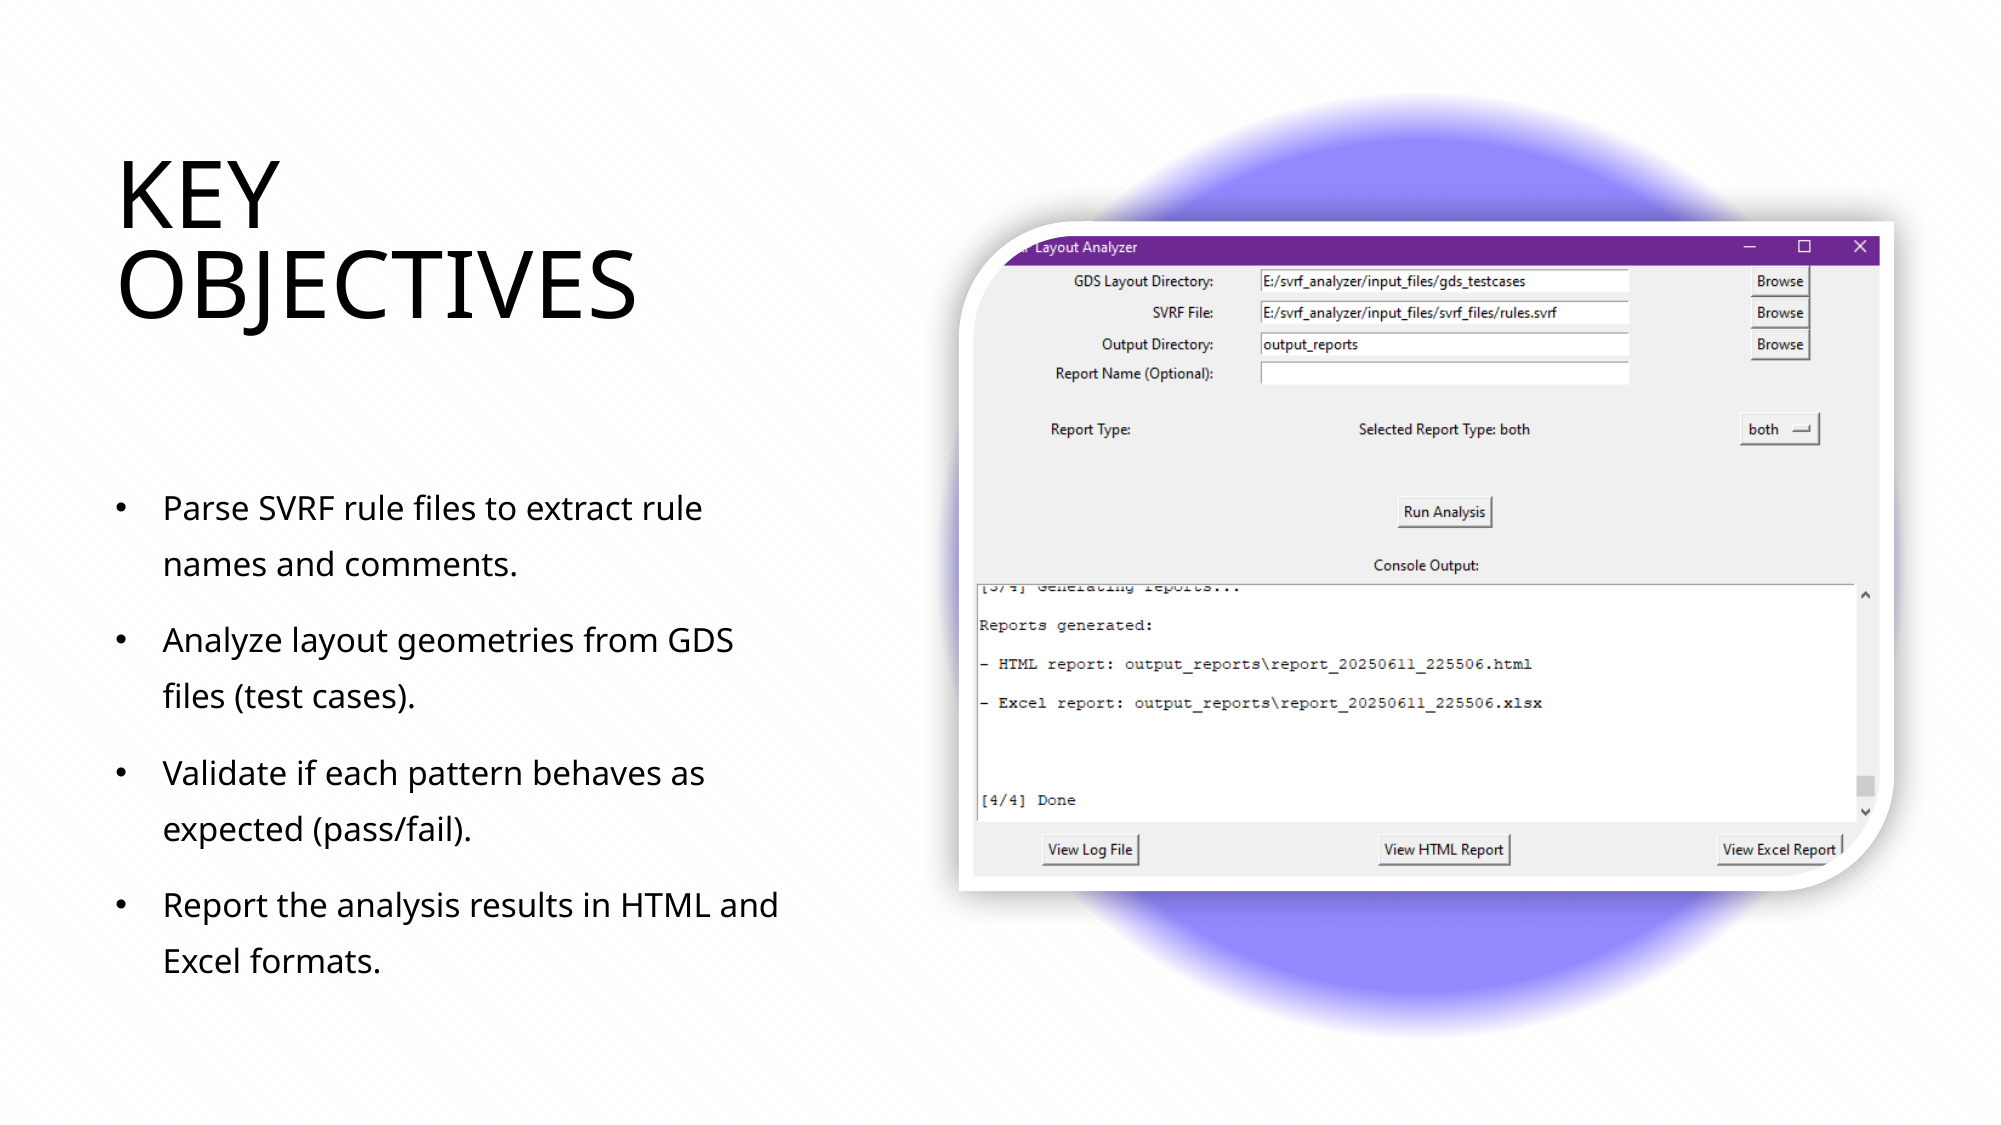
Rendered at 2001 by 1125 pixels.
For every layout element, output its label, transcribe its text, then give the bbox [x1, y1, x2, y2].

title Key Objectives [100, 148, 816, 420]
list Parse SVRF rule files to extract rule names and comments. Analyze layout geometries from GDS files (test cases). Validate if each pattern behaves as expected (pass/fail). Report the analysis results in HTML and Excel formats. [100, 463, 816, 1027]
picture [935, 91, 1906, 1040]
